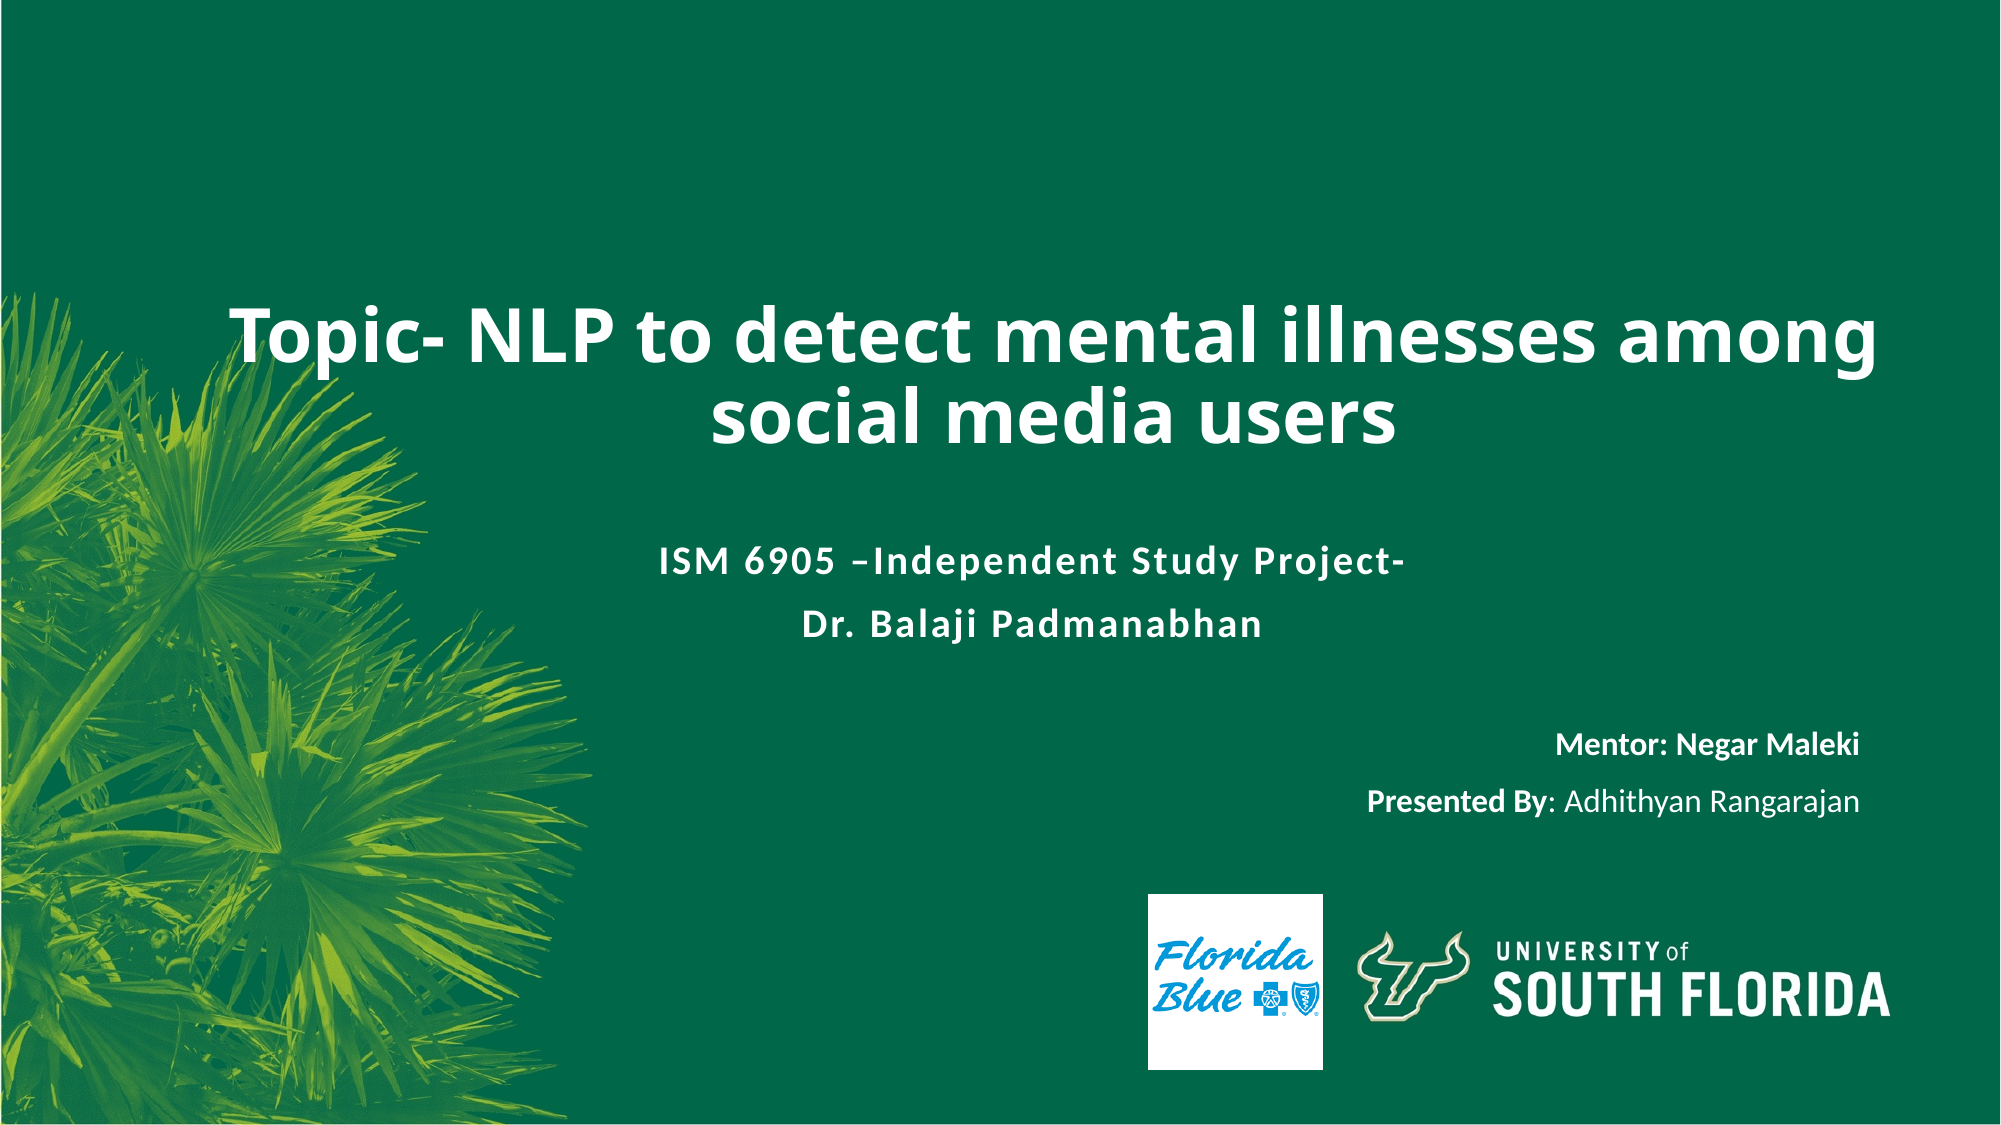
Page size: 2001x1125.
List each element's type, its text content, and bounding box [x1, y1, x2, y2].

list ISM 6905 –Independent Study Project- Dr. Balaji Padmanabhan [169, 531, 1895, 655]
title Topic- NLP to detect mental illnesses among social media users [192, 229, 1917, 467]
picture [0, 0, 2001, 1125]
list Mentor: Negar Maleki Presented By: Adhithyan Rangarajan [150, 719, 1876, 785]
